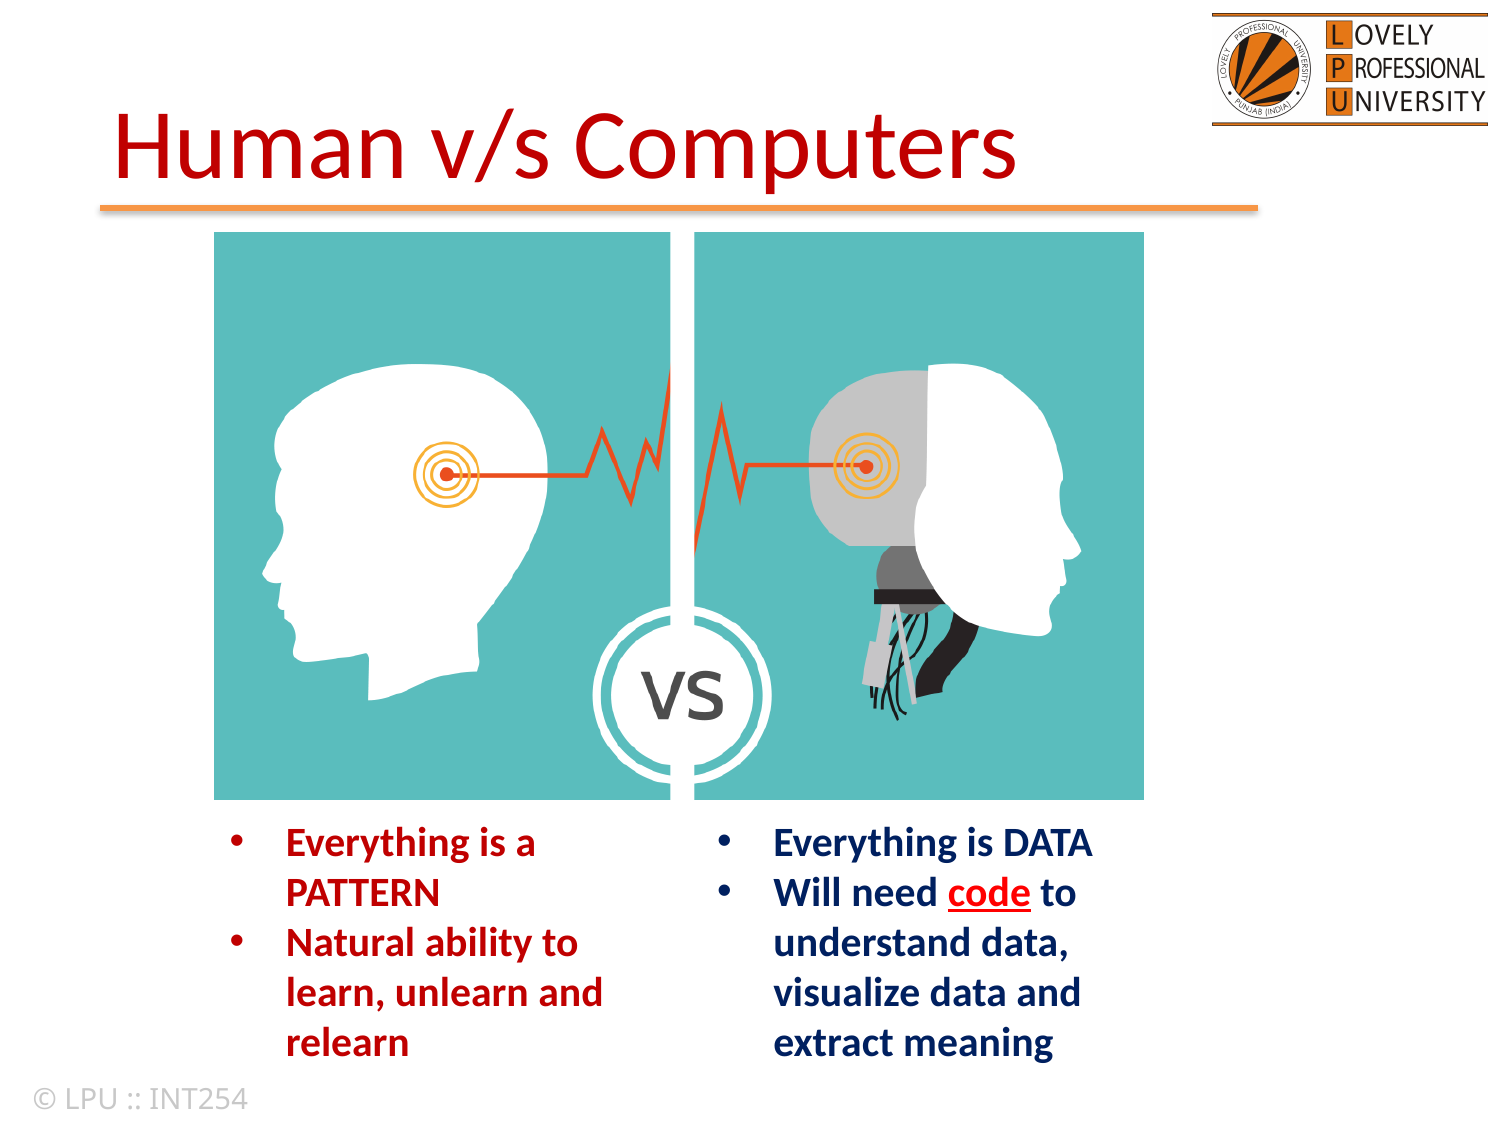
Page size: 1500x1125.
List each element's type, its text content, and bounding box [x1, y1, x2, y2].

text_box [1212, 13, 1488, 126]
text_box Everything is a PATTERN Natural ability to learn, unlearn and relearn [214, 807, 675, 1073]
text_box Everything is DATA Will need code to understand data, visualize data and extract meaning [702, 807, 1163, 1073]
title Human v/s Computers [75, 45, 1425, 233]
picture [214, 232, 1144, 800]
slide_number © LPU :: INT254 [17, 1070, 950, 1125]
